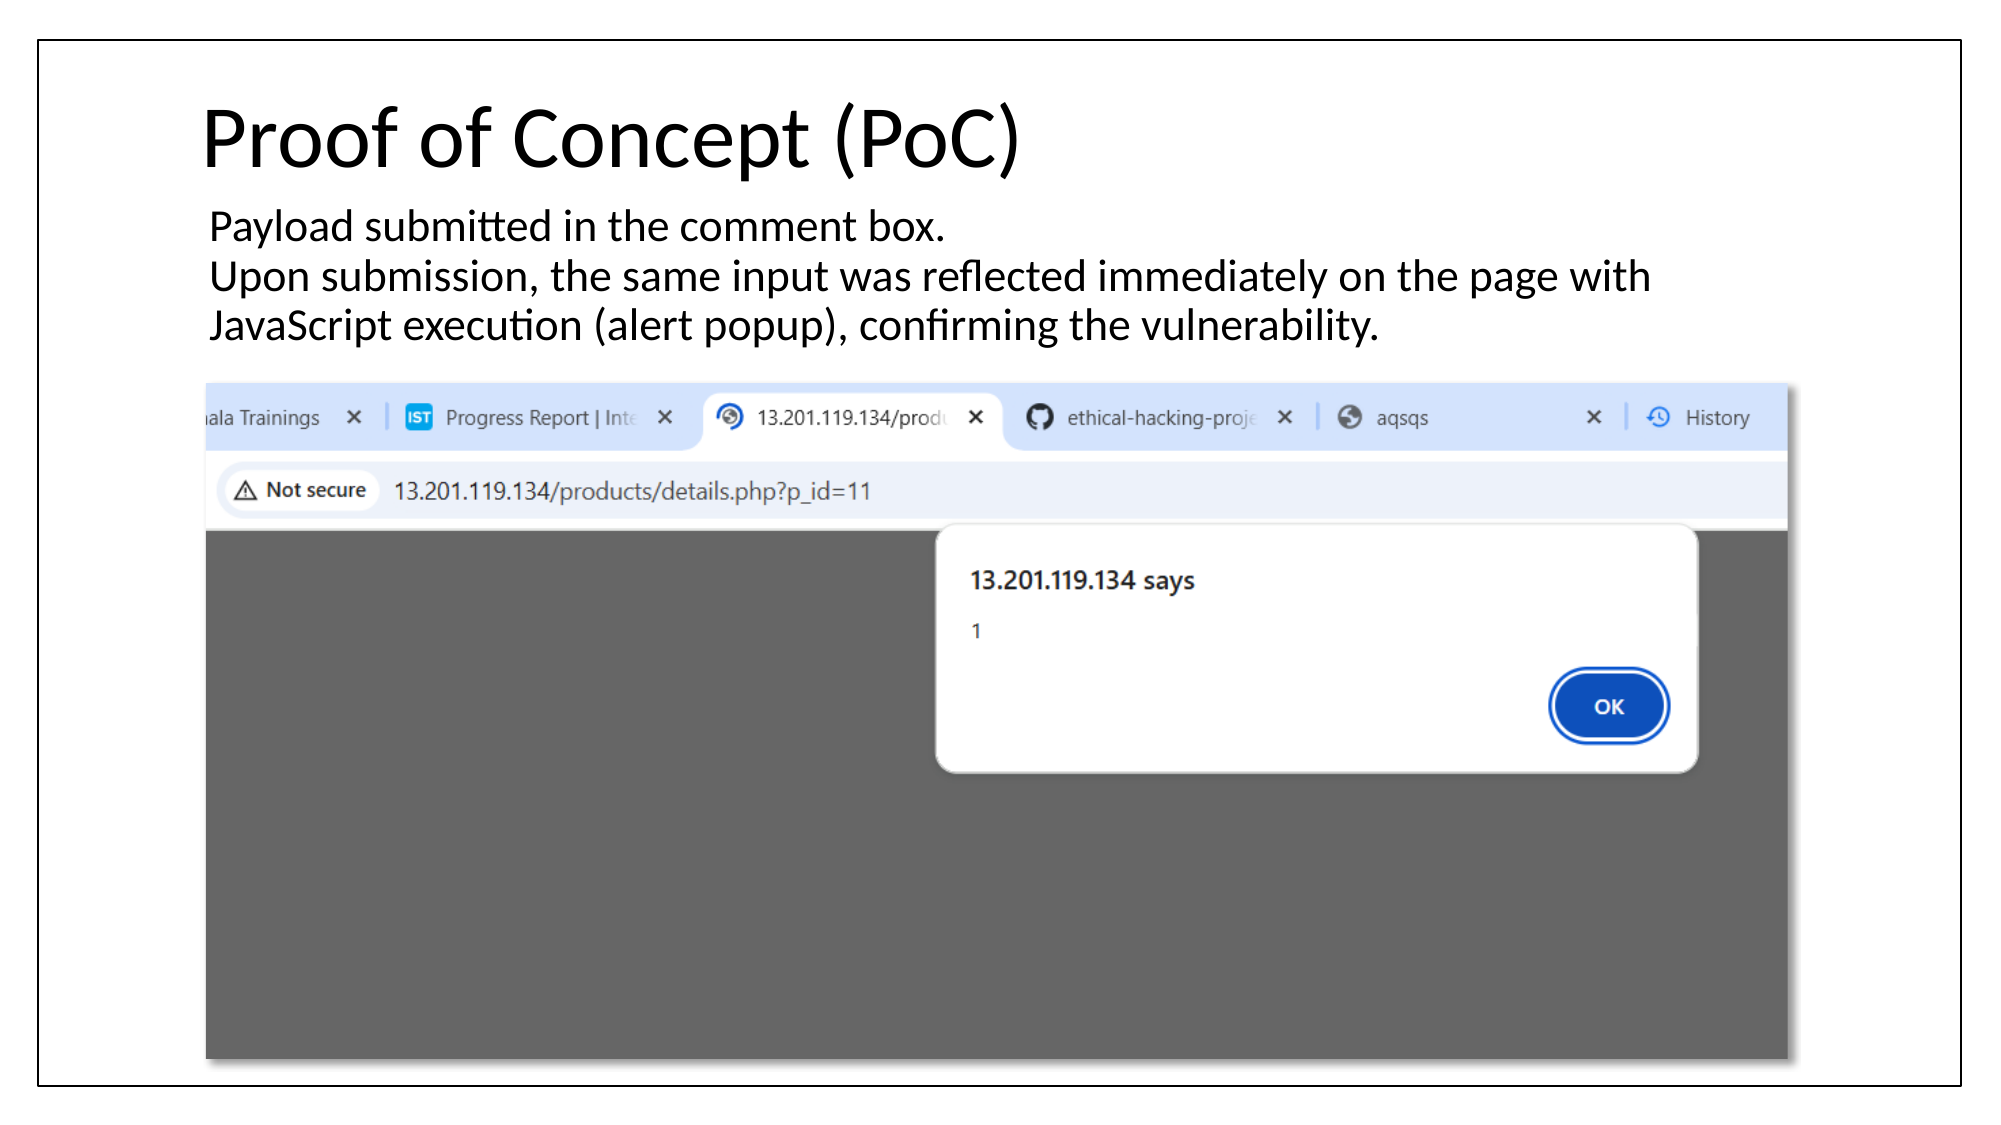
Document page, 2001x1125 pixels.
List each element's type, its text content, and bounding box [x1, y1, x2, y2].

picture [205, 382, 1789, 1060]
title Proof of Concept (PoC) [186, 82, 1808, 195]
list Payload submitted in the comment box. Upon submission, the same input was reflected immediately on the page with JavaScript execution (alert popup), confirming the vulnerability. [186, 194, 1807, 858]
